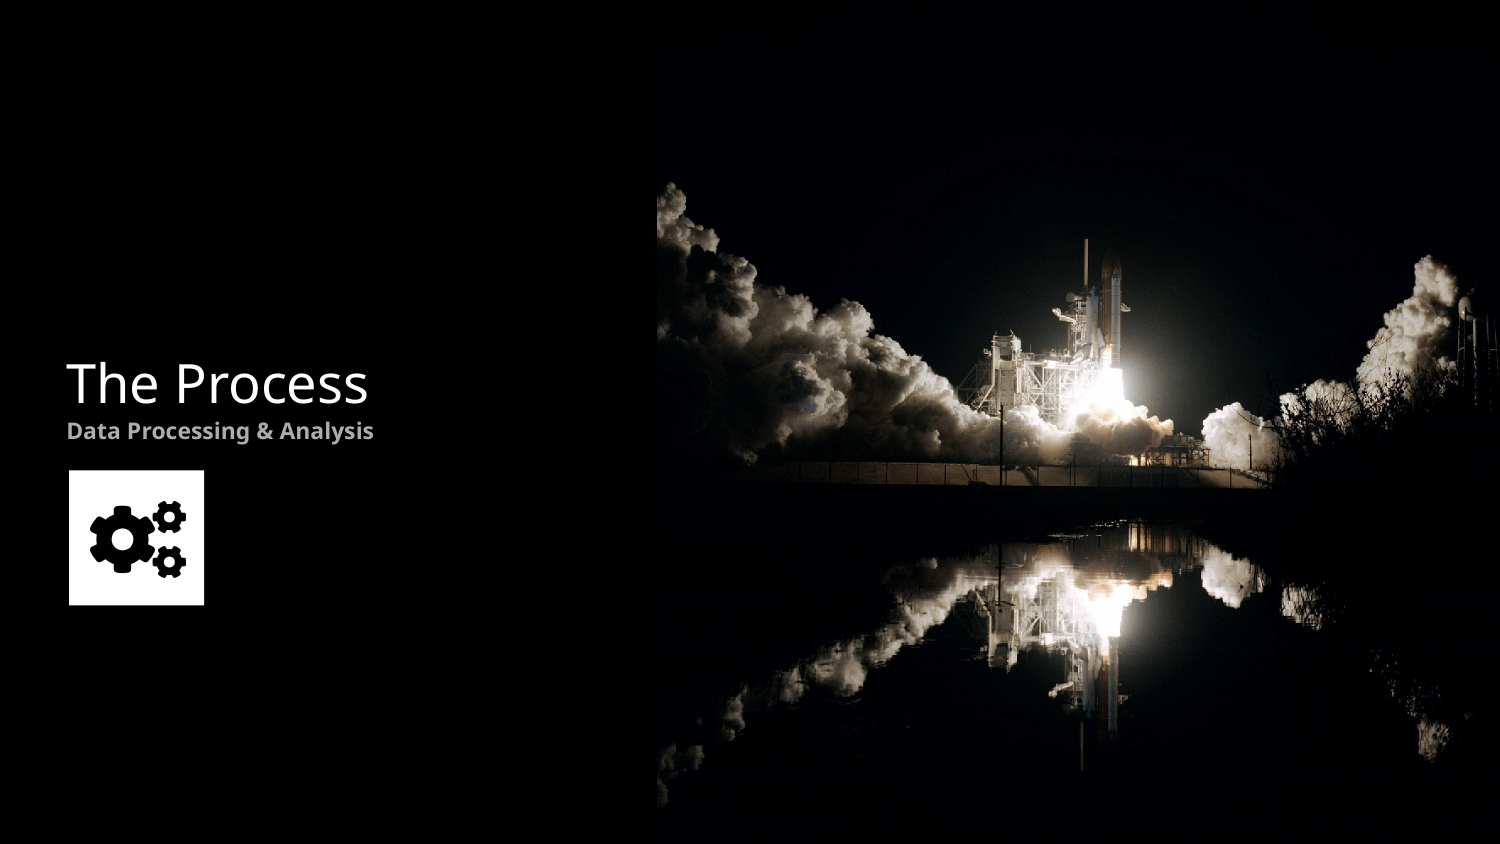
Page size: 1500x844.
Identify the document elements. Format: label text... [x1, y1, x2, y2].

title The Process [51, 214, 652, 401]
subtitle Data Processing & Analysis [51, 401, 652, 490]
picture [89, 500, 187, 579]
text_box [69, 490, 205, 606]
picture [657, 0, 1500, 844]
